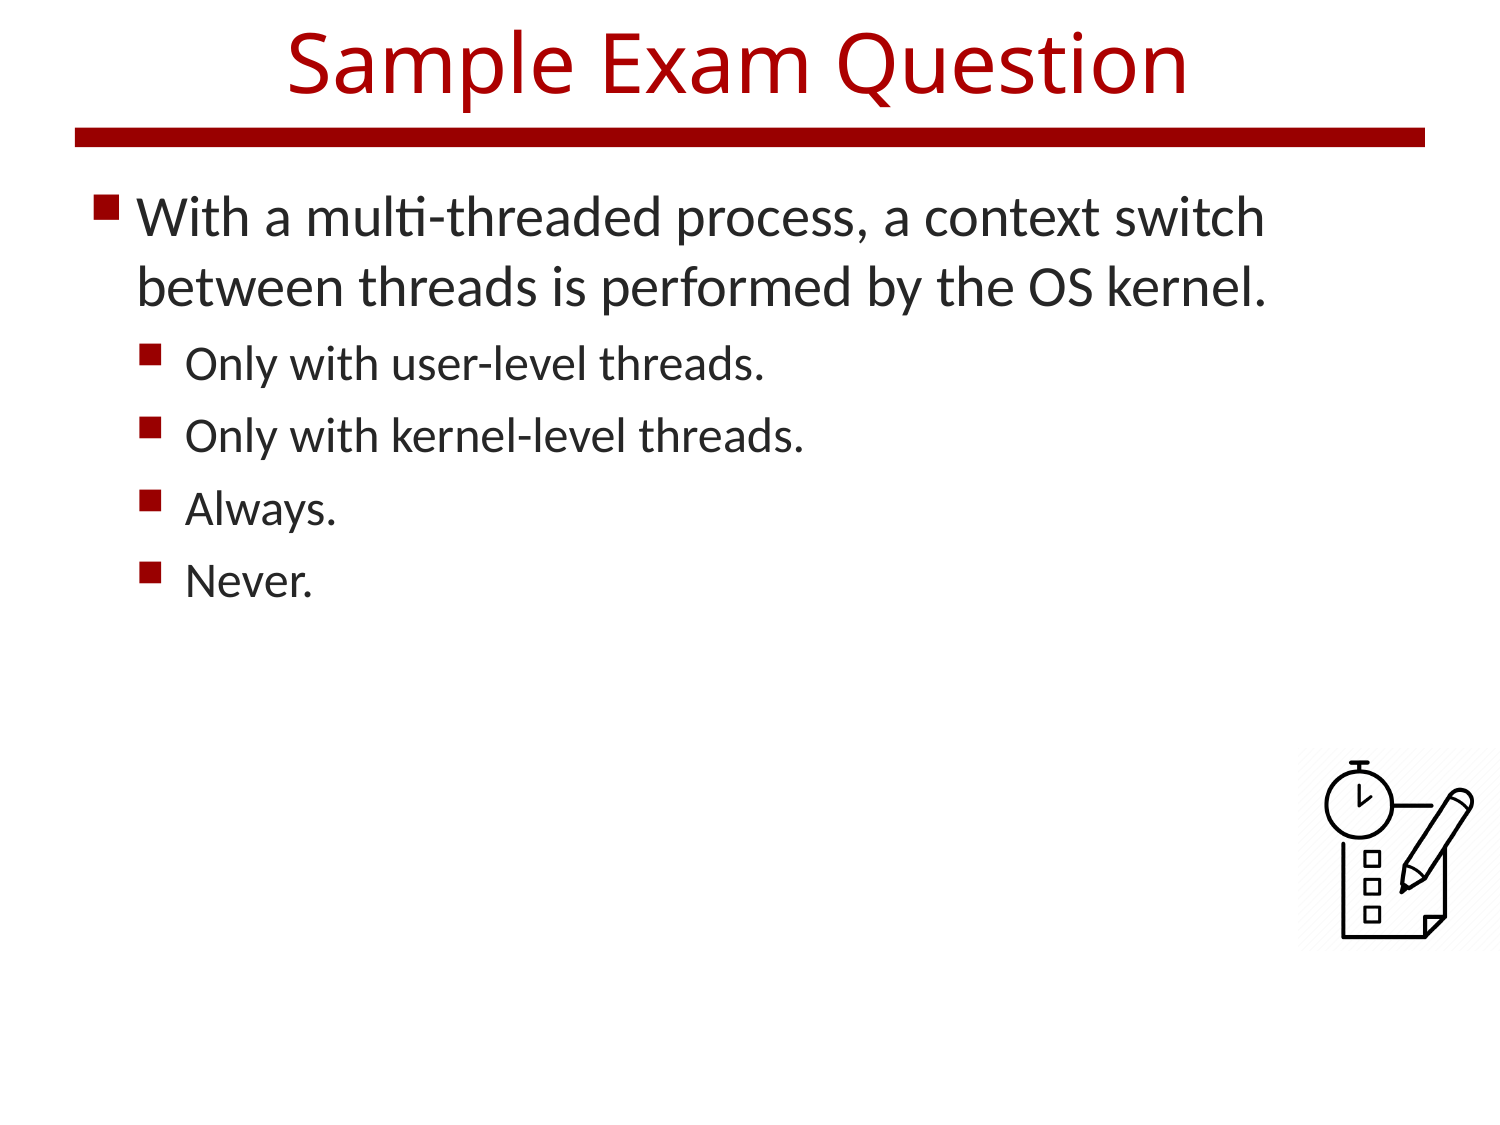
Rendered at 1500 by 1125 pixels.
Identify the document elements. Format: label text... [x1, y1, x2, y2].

picture [1297, 747, 1500, 951]
title Sample Exam Question [75, 20, 1425, 111]
list With a multi-threaded process, a context switch between threads is performed by the OS kernel. Only with user-level threads. Only with kernel-level threads. Always. Never. [75, 170, 1425, 1050]
